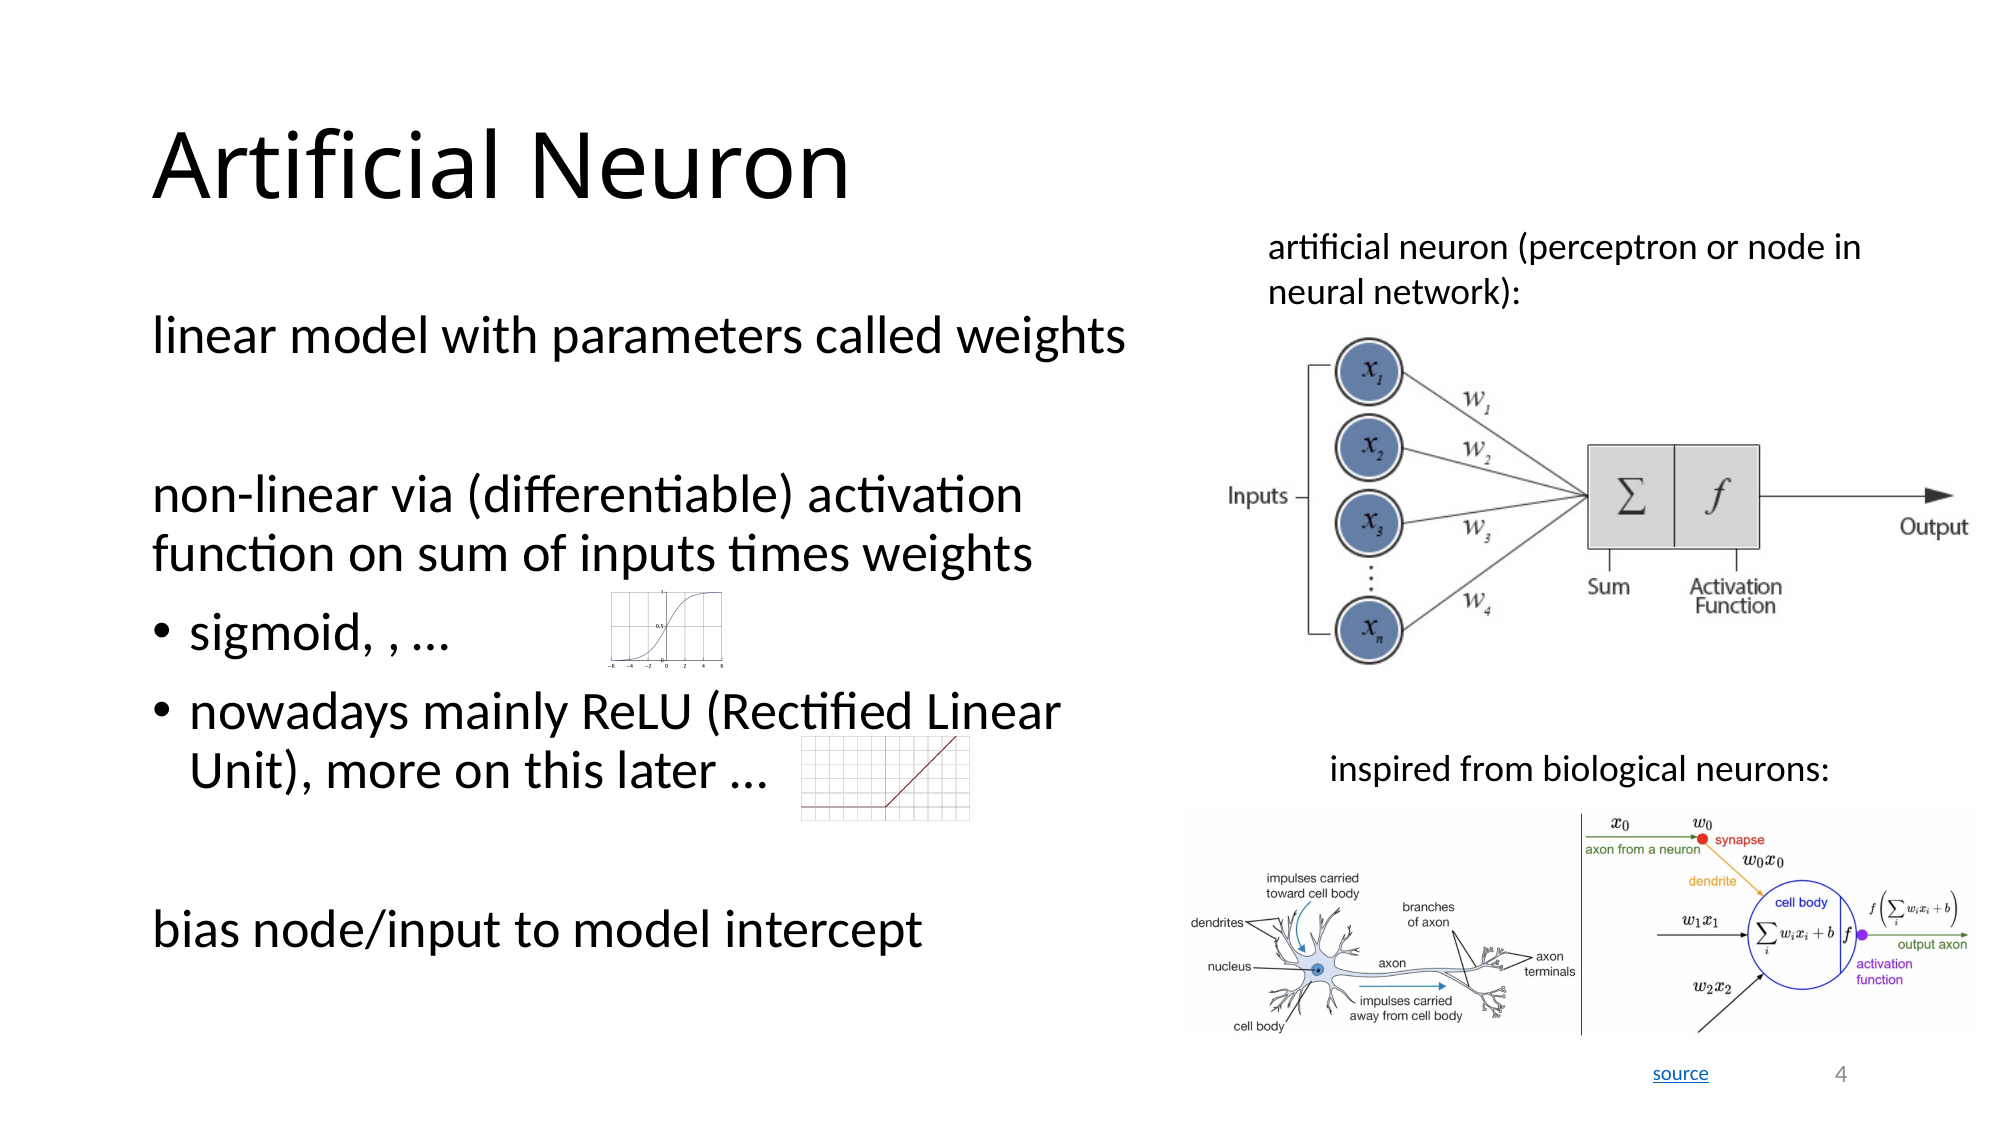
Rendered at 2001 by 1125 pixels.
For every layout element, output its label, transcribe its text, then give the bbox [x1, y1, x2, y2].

slide_number 4 [1412, 1042, 1863, 1103]
text_box inspired from biological neurons: [1314, 736, 1846, 797]
picture [1208, 320, 1994, 677]
text_box source [1638, 1052, 1724, 1093]
picture [801, 736, 970, 821]
text_box artificial neuron (perceptron or node in neural network): [1253, 214, 1907, 320]
title Artificial Neuron [137, 59, 1863, 278]
picture [1184, 808, 1976, 1038]
picture [603, 587, 730, 672]
